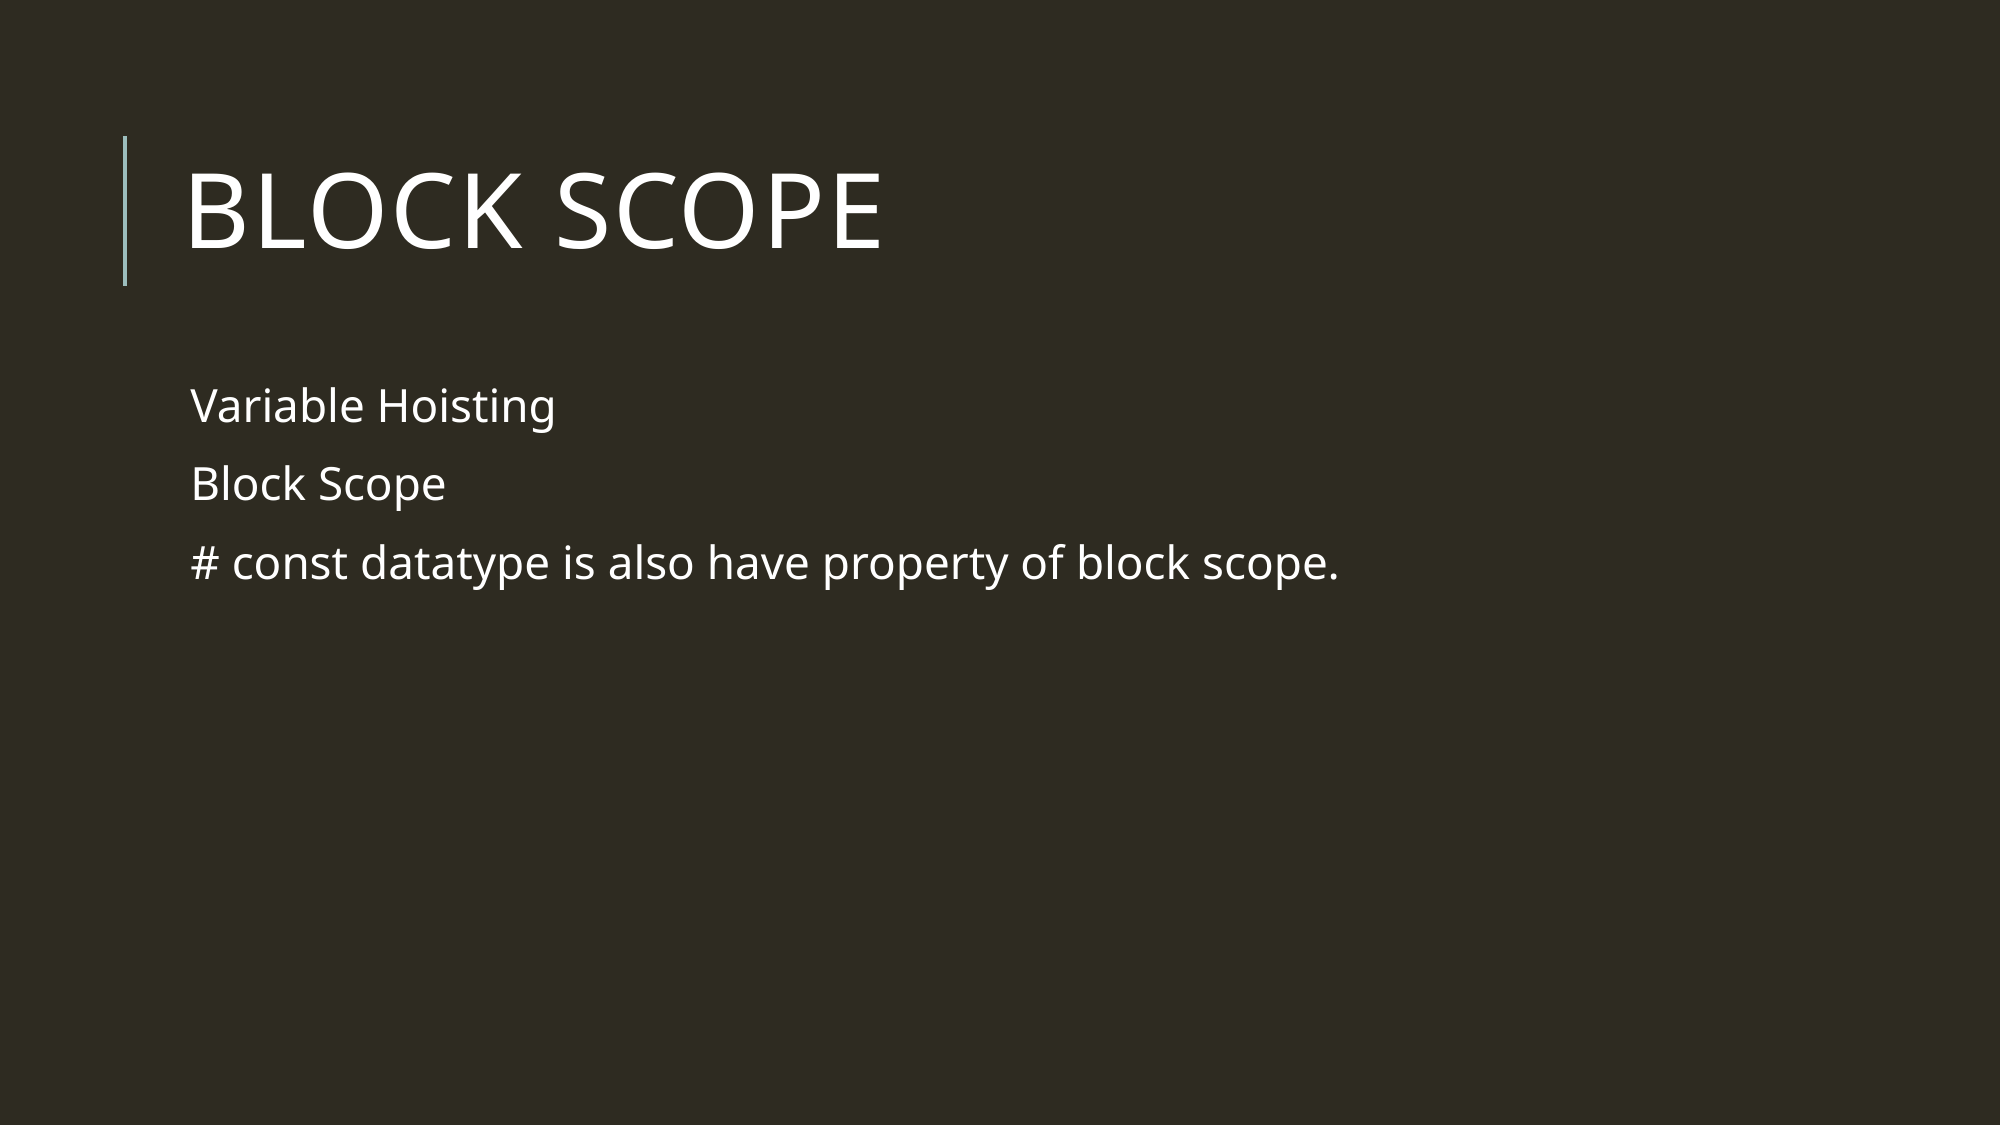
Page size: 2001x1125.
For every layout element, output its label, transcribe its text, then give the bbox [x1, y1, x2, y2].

title Block Scope [168, 96, 1763, 342]
list Variable Hoisting Block Scope # const datatype is also have property of block scope. [168, 375, 1763, 1035]
